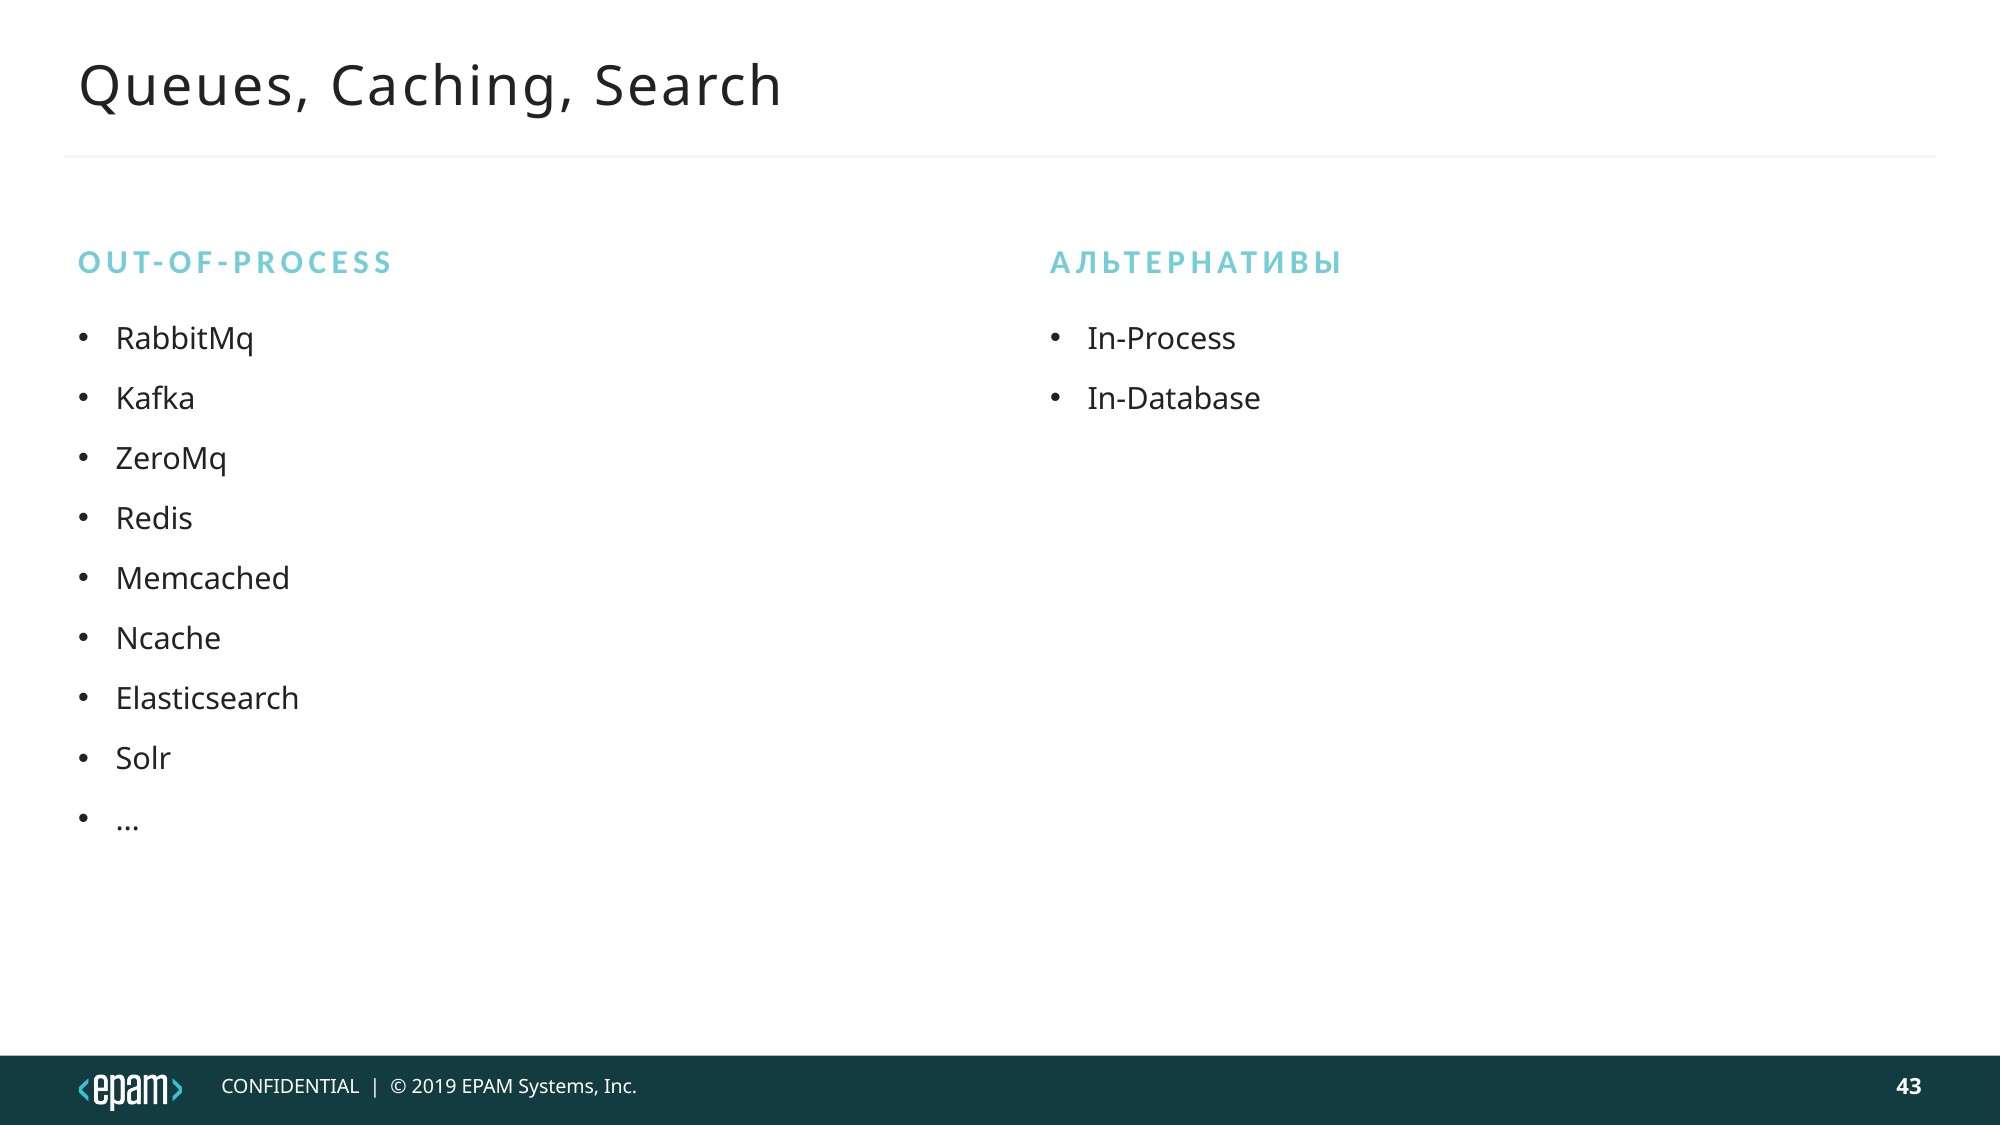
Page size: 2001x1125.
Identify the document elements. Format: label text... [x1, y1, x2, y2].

list In-Process In-Database [1050, 312, 1924, 980]
list RabbitMq Kafka ZeroMq Redis Memcached Ncache Elasticsearch Solr … [78, 312, 950, 980]
slide_number 43 [1621, 1055, 1922, 1125]
list Альтернативы [1050, 236, 1924, 312]
title Queues, Caching, Search [78, 50, 1922, 116]
list out-of-process [78, 236, 950, 312]
